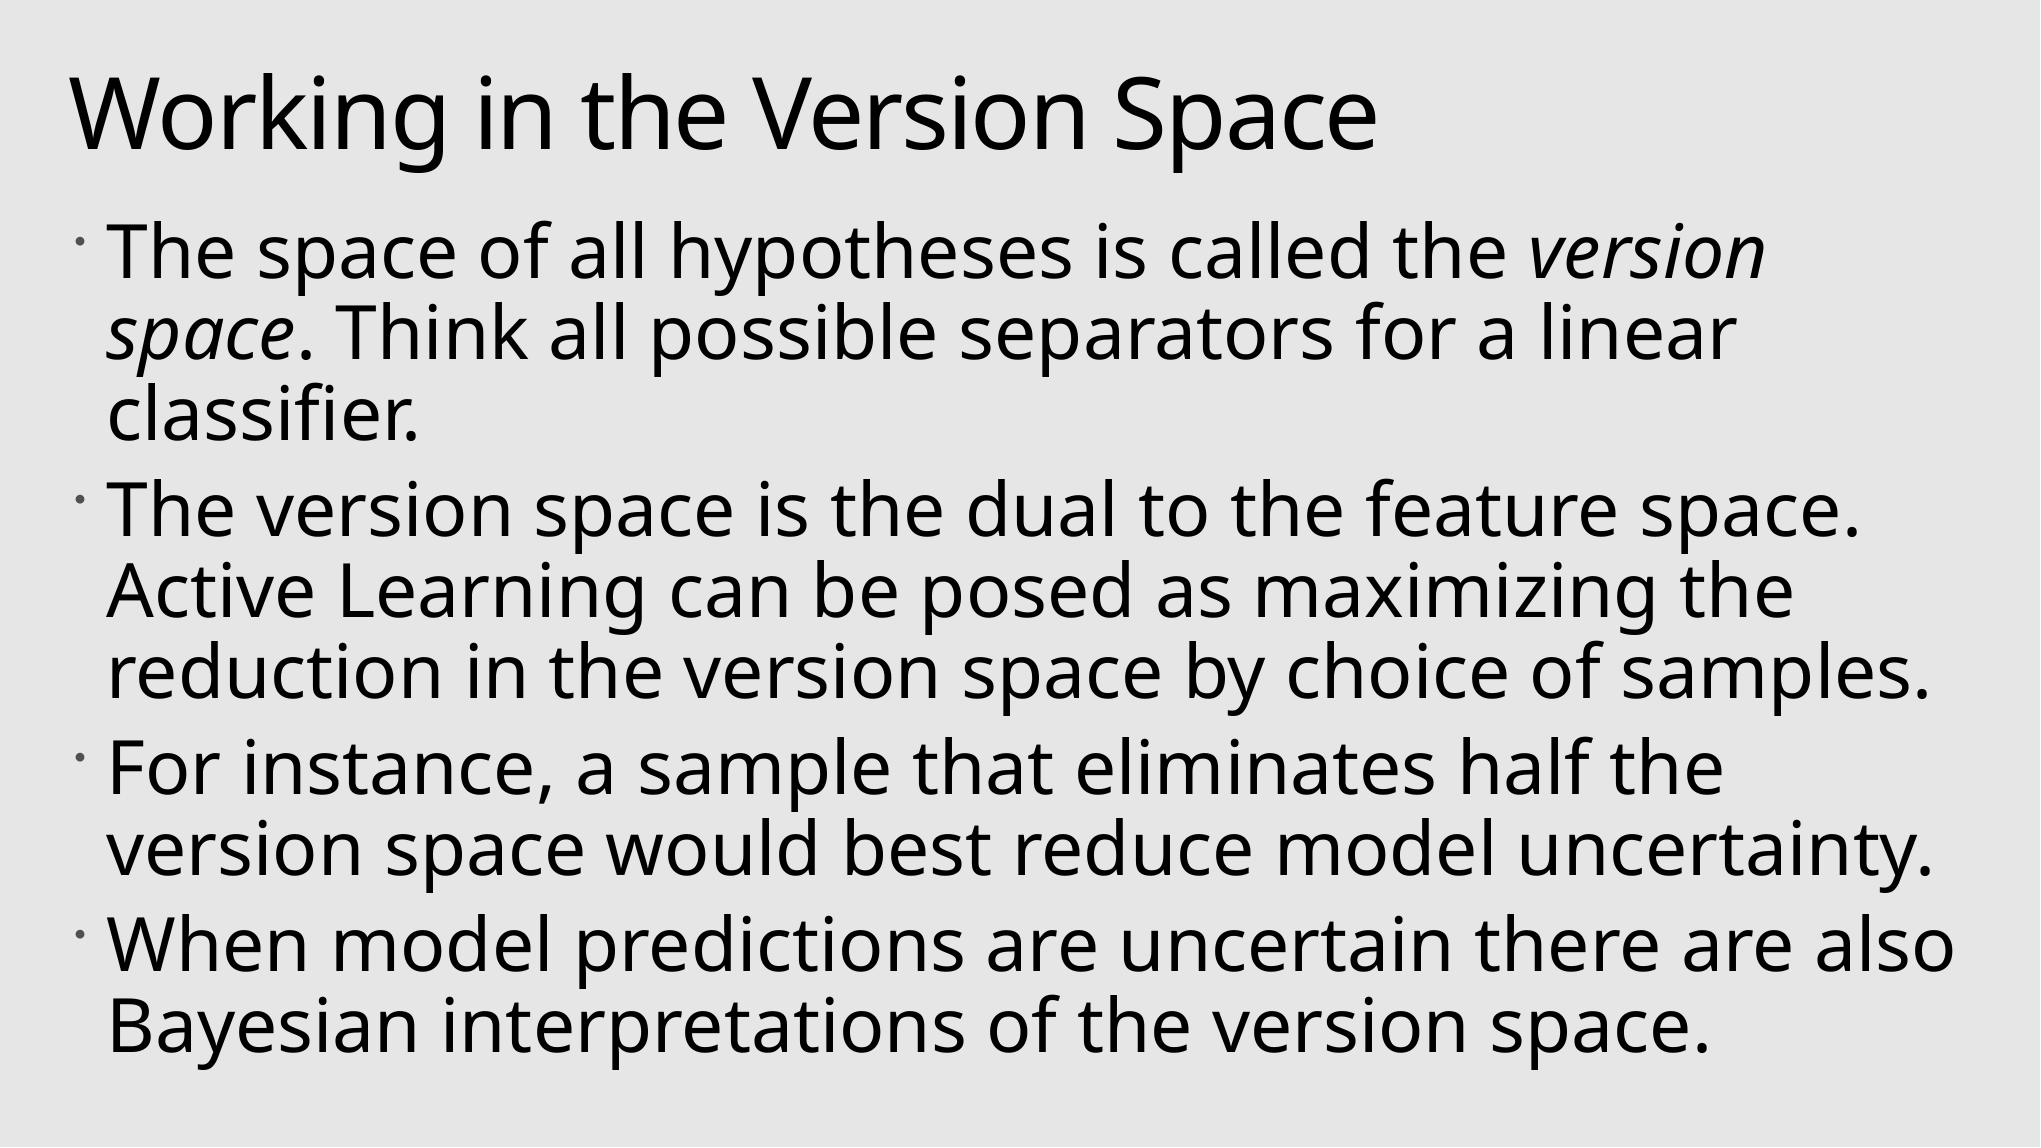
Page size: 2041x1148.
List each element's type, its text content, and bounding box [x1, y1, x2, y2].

list The space of all hypotheses is called the version space. Think all possible separators for a linear classifier. The version space is the dual to the feature space. Active Learning can be posed as maximizing the reduction in the version space by choice of samples. For instance, a sample that eliminates half the version space would best reduce model uncertainty. When model predictions are uncertain there are also Bayesian interpretations of the version space. [45, 198, 1996, 1020]
title Working in the Version Space [45, 48, 1996, 198]
